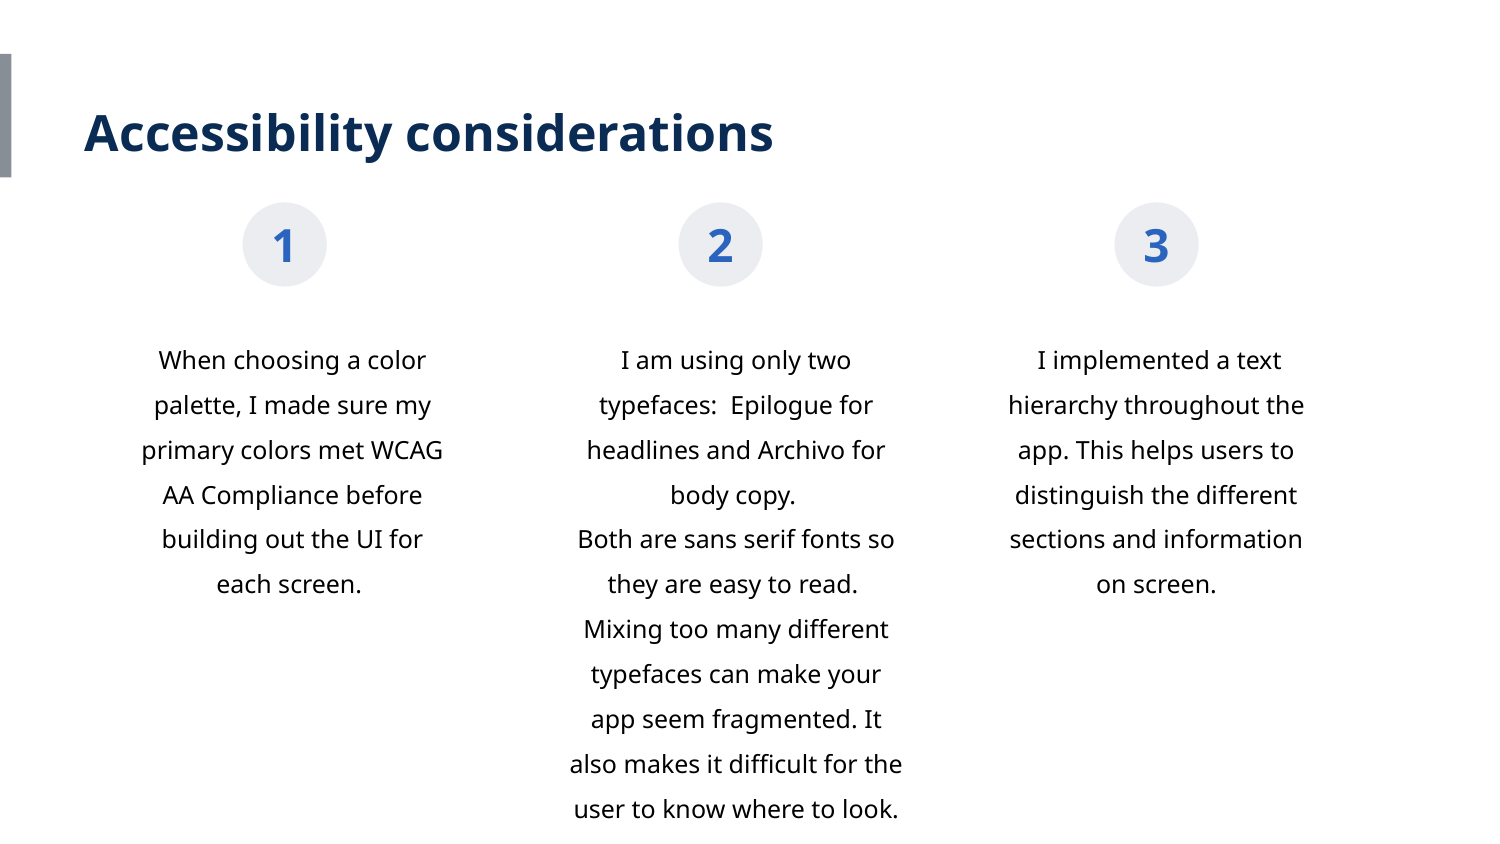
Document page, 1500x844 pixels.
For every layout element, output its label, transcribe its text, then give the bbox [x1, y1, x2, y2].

text_box 3 [1114, 202, 1199, 287]
text_box [956, 241, 1357, 763]
text_box [84, 241, 485, 763]
text_box I implemented a text hierarchy throughout the app. This helps users to distinguish the different sections and information on screen. [988, 314, 1325, 614]
text_box 2 [678, 202, 763, 287]
text_box [520, 241, 921, 763]
text_box When choosing a color palette, I made sure my primary colors met WCAG AA Compliance before building out the UI for each screen. [116, 314, 469, 614]
text_box Accessibility considerations [84, 85, 1234, 176]
text_box I am using only two typefaces: Epilogue for headlines and Archivo for body copy. Both are sans serif fonts so they are easy to read. Mixing too many different typefaces can make your app seem fragmented. It also makes it difficult for the user to know where to look. [552, 314, 921, 839]
text_box 1 [242, 202, 327, 287]
